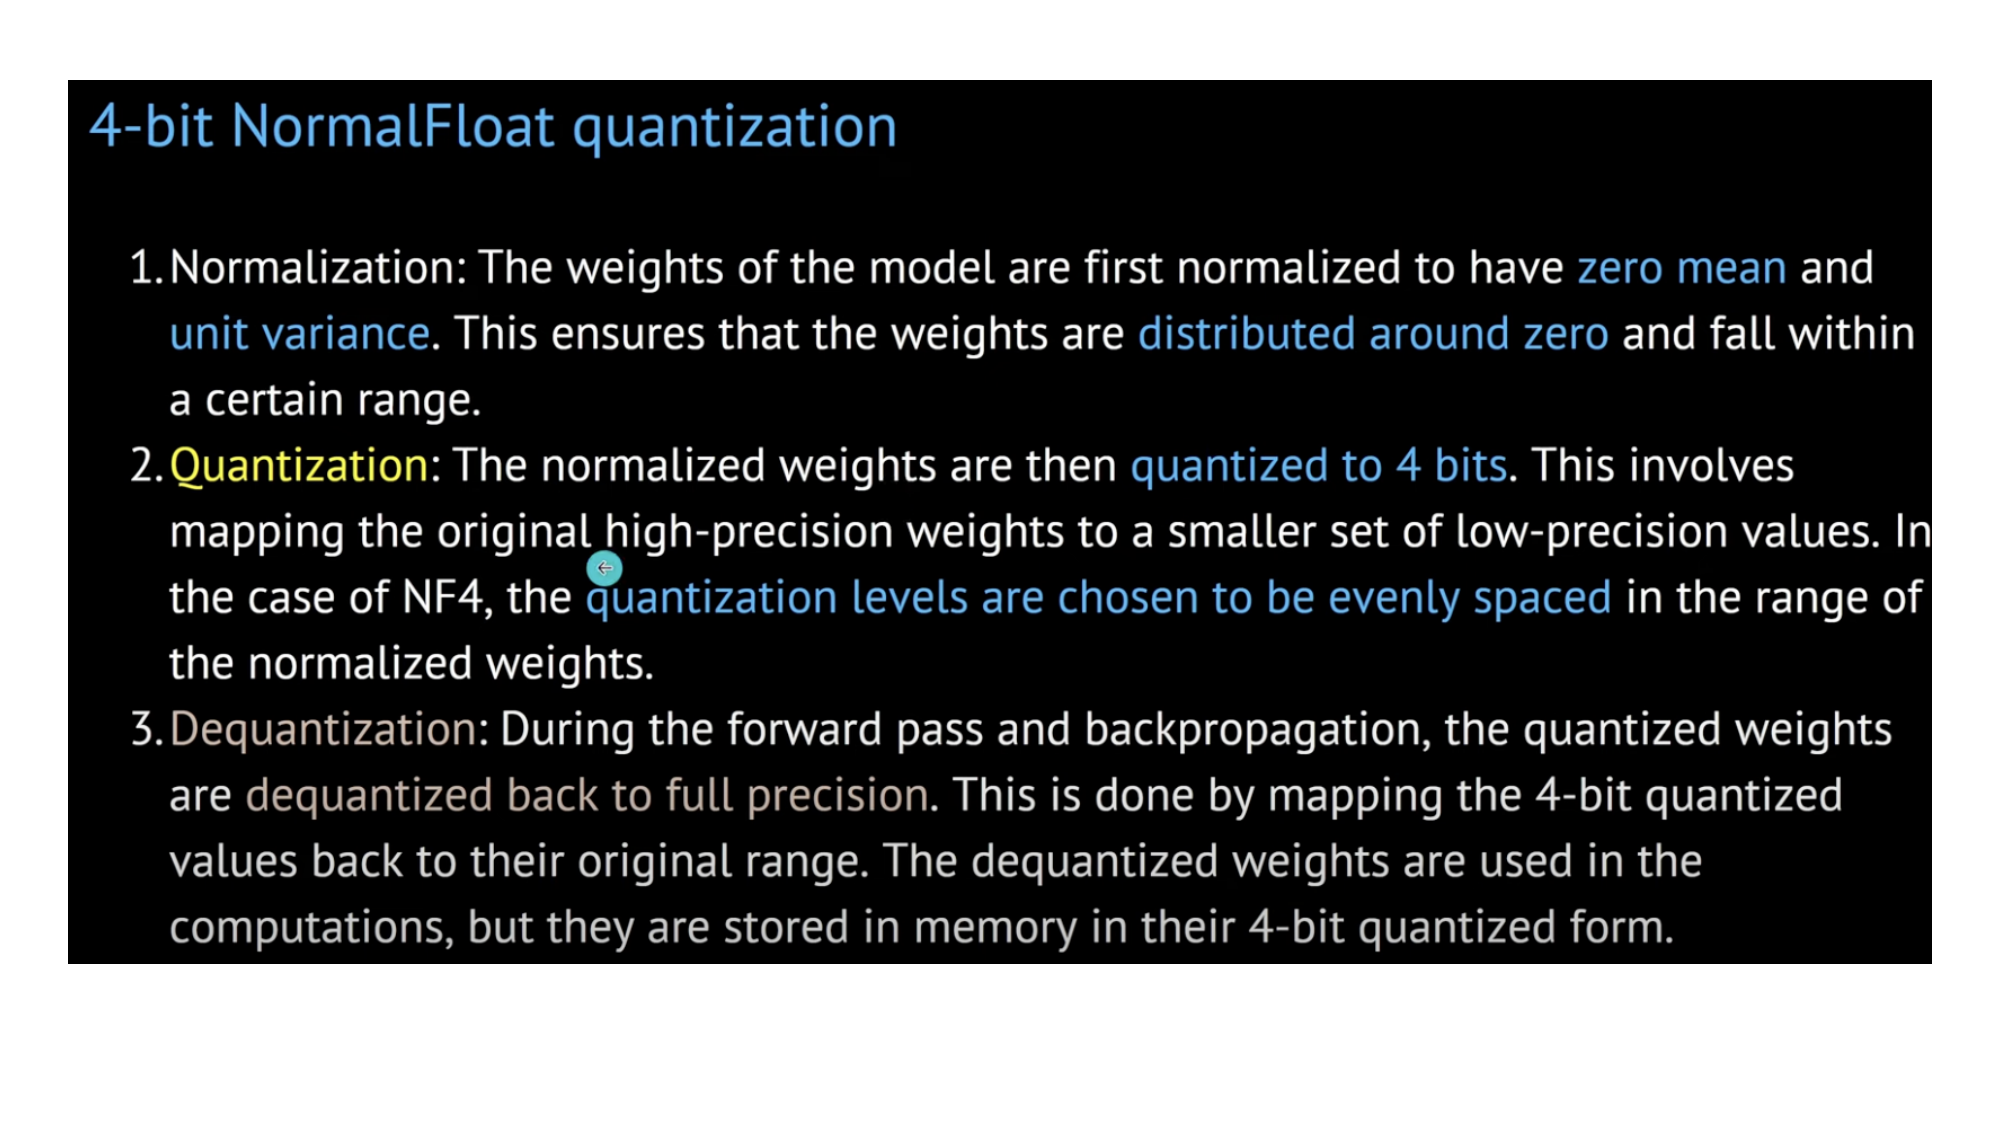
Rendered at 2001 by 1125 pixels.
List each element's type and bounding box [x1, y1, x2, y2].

picture [67, 79, 1933, 965]
